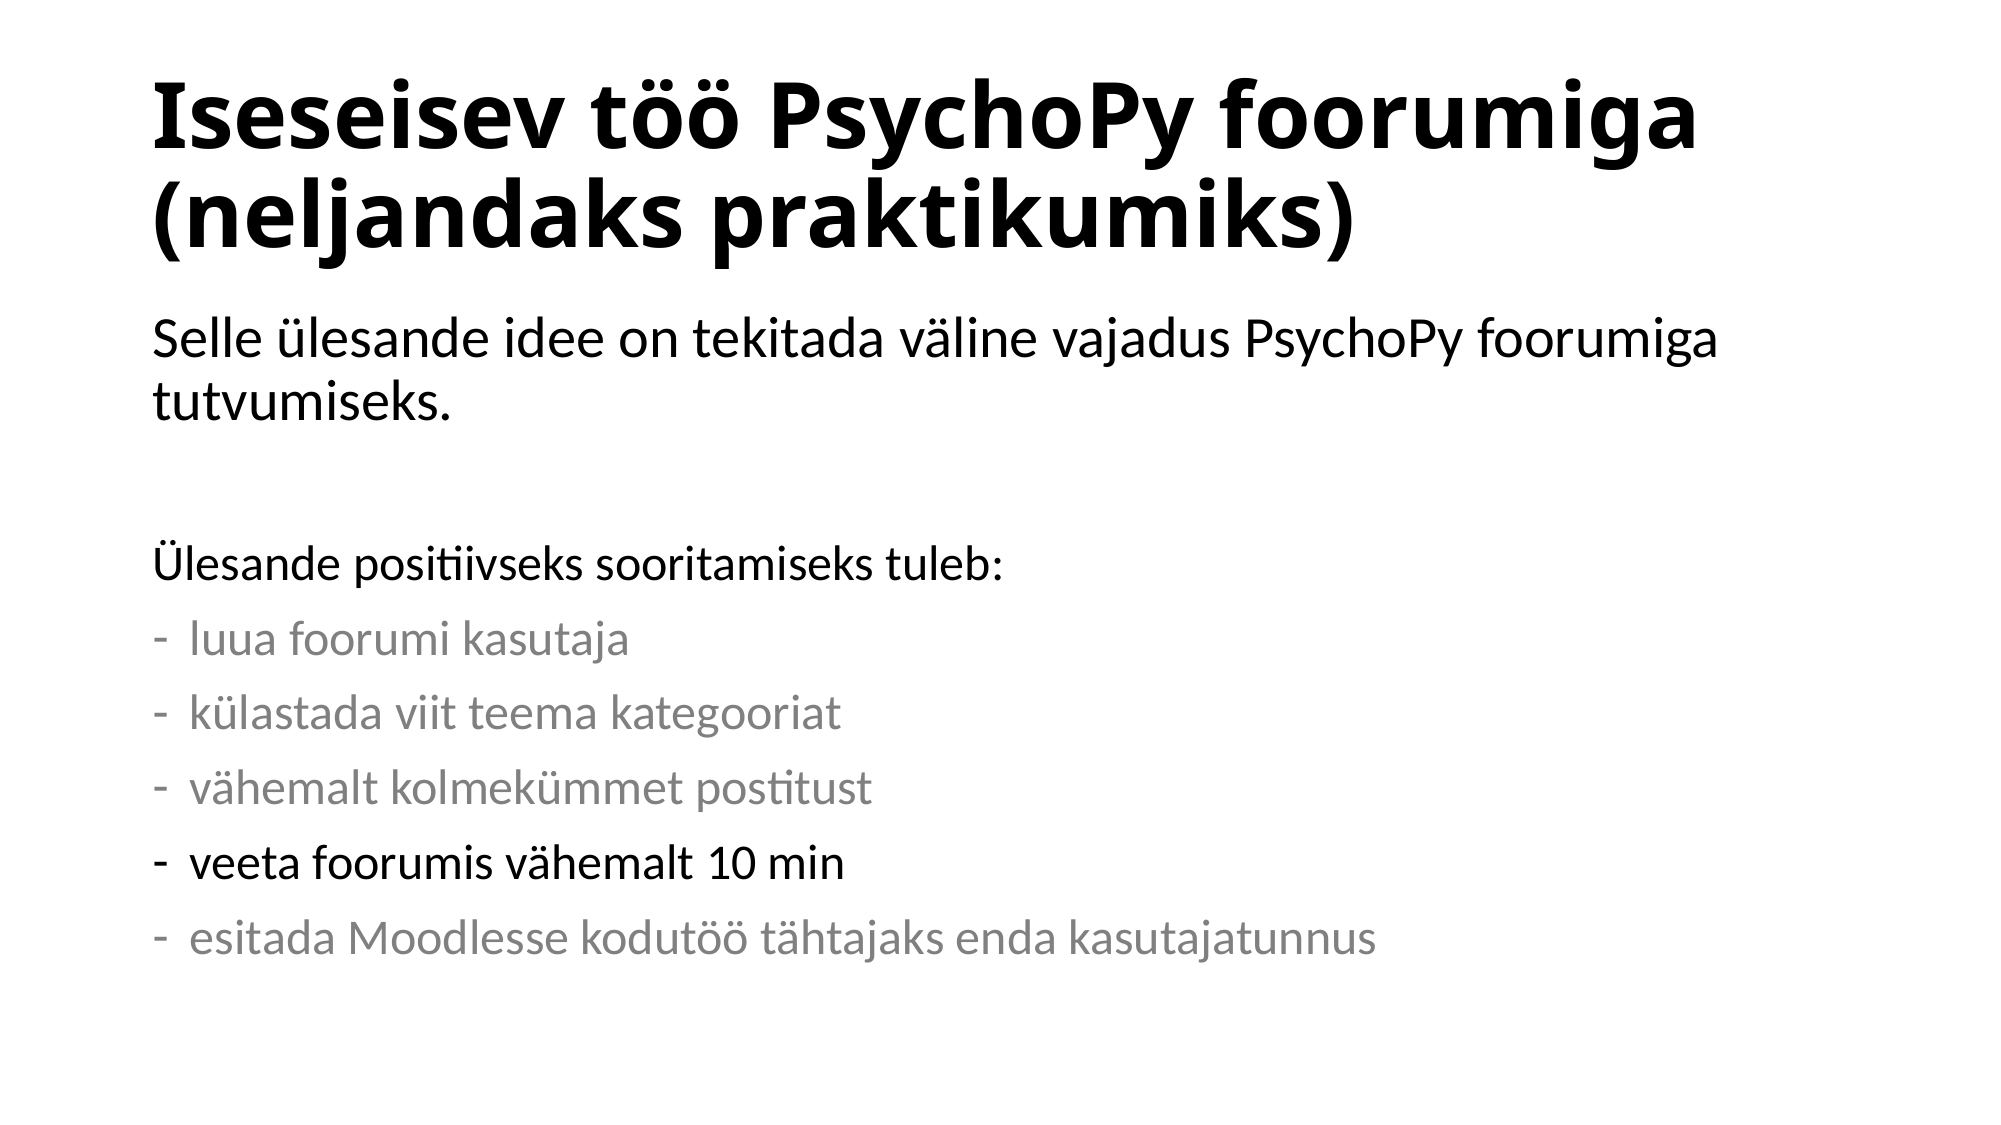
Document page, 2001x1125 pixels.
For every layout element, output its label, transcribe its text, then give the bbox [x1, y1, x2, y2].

list Selle ülesande idee on tekitada väline vajadus PsychoPy foorumiga tutvumiseks. Ülesande positiivseks sooritamiseks tuleb: luua foorumi kasutaja külastada viit teema kategooriat vähemalt kolmekümmet postitust veeta foorumis vähemalt 10 min esitada Moodlesse kodutöö tähtajaks enda kasutajatunnus [137, 299, 1863, 1014]
title Iseseisev töö PsychoPy foorumiga (neljandaks praktikumiks) [137, 59, 1863, 278]
